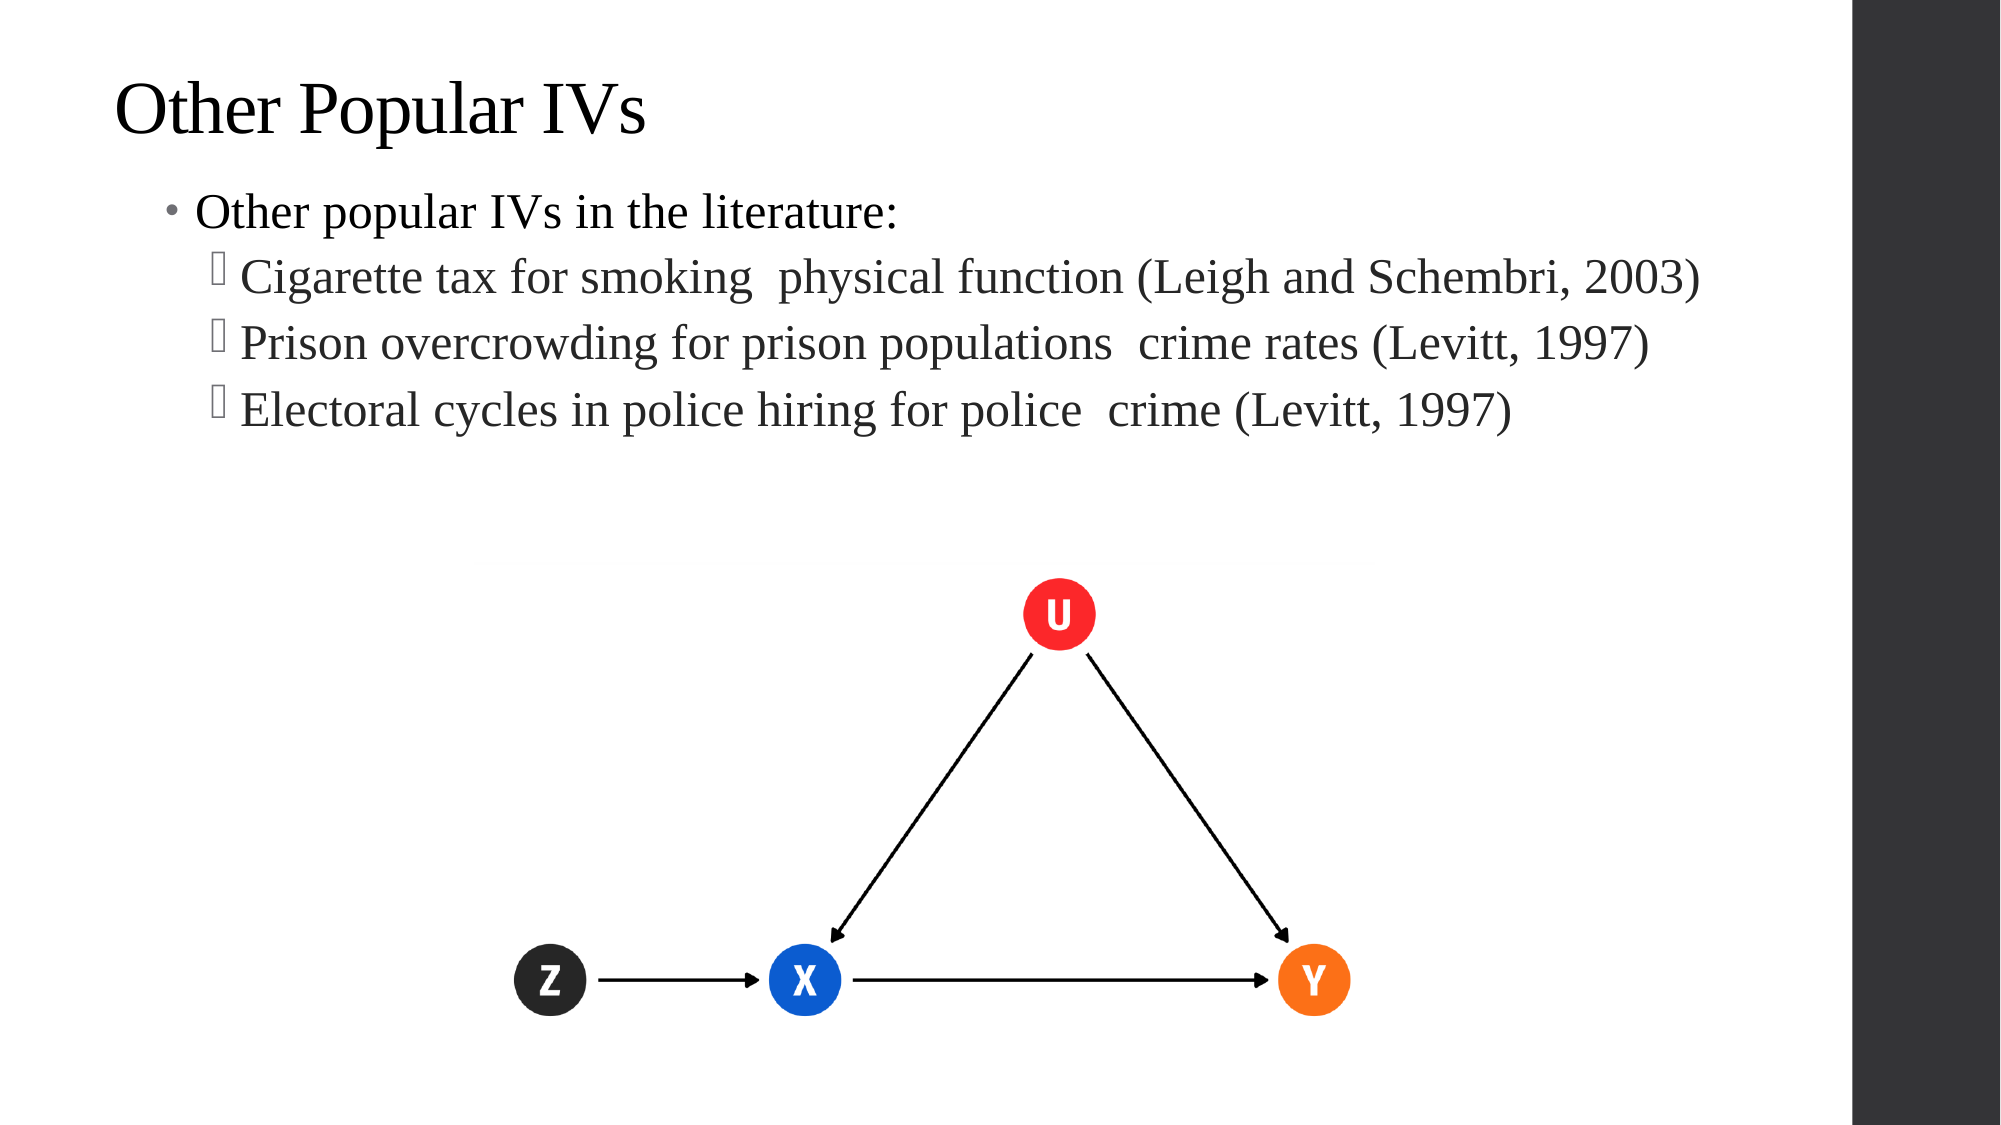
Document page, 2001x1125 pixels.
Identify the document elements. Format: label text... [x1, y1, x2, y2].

picture [474, 562, 1376, 1038]
title Other Popular IVs [99, 55, 1813, 158]
